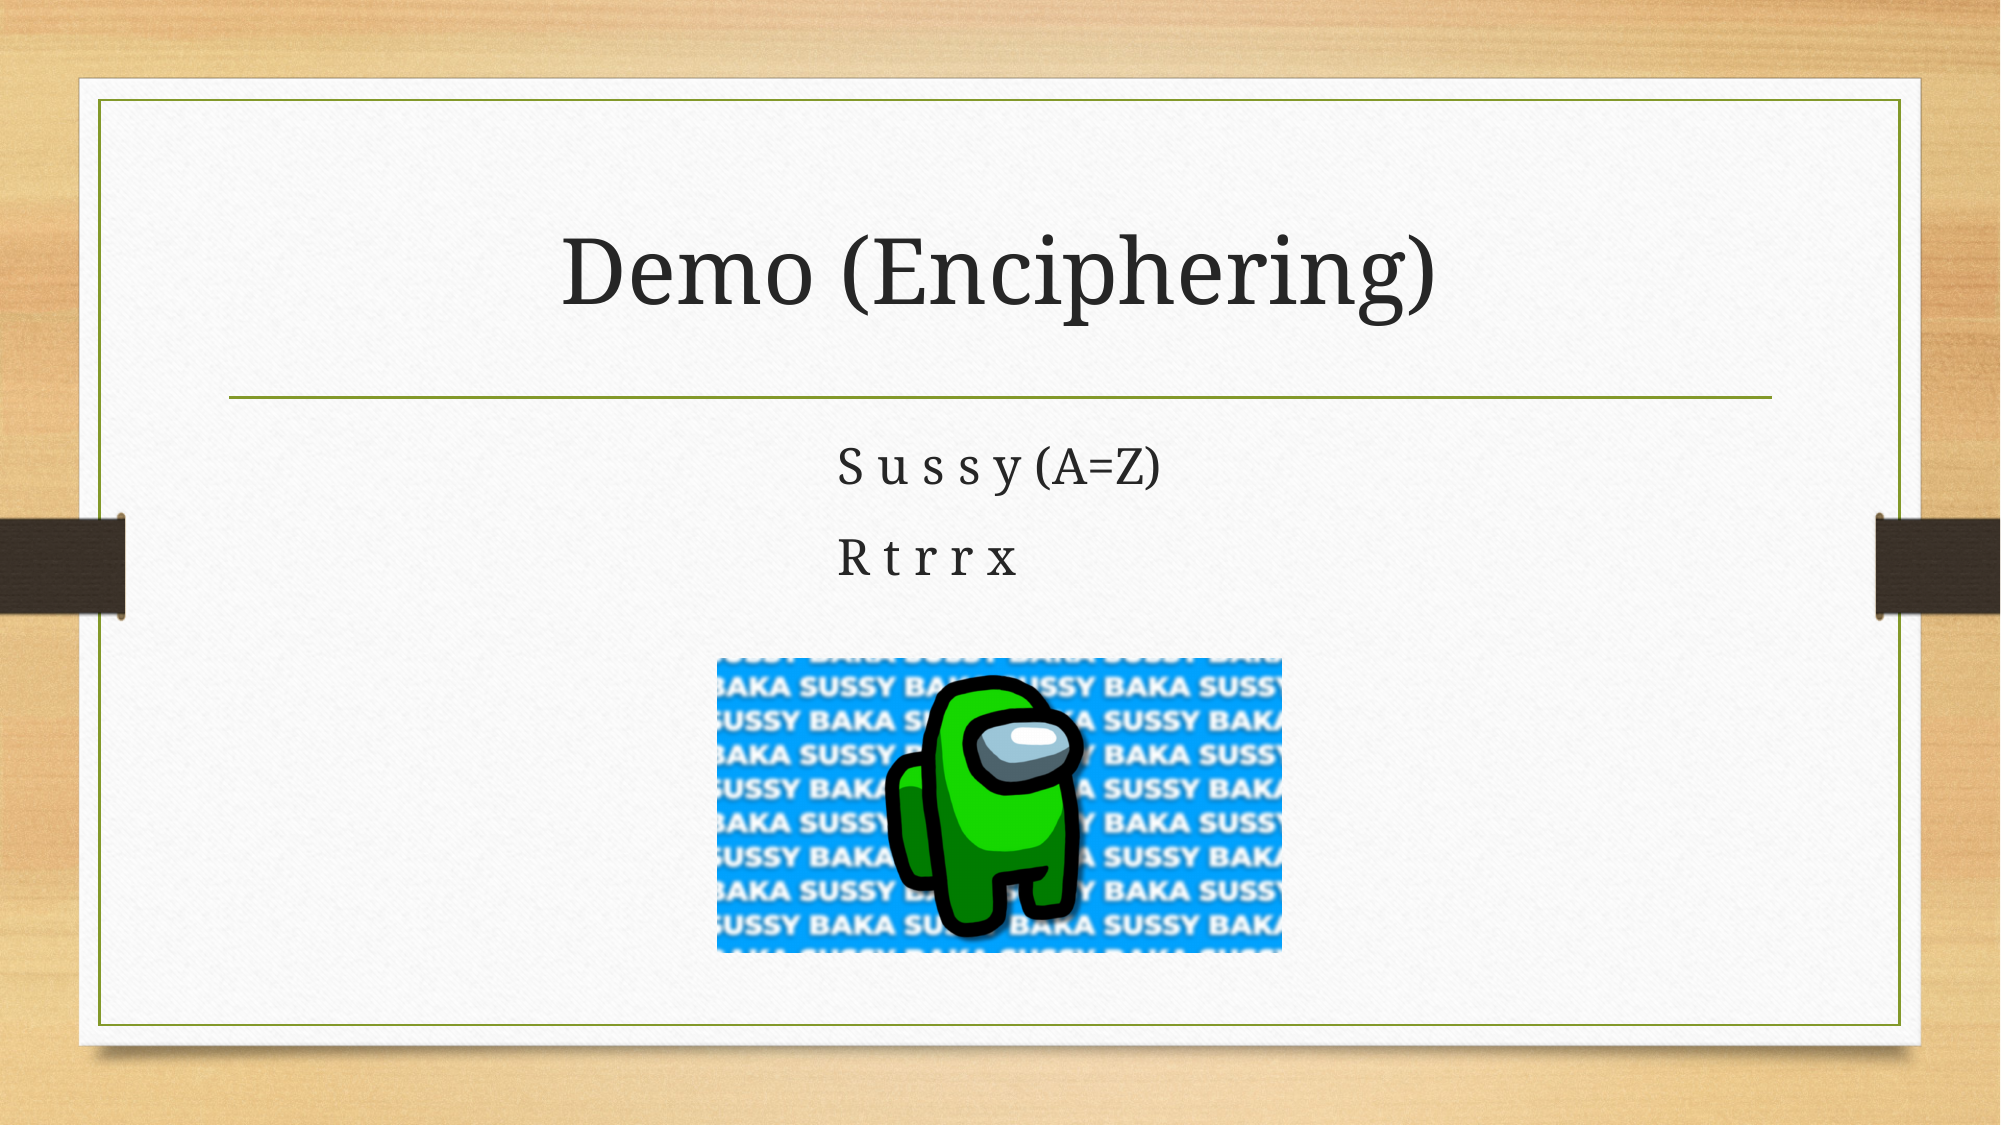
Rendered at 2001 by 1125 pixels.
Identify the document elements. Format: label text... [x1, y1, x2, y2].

text_box R t r r x [681, 510, 1174, 601]
picture [0, 0, 2001, 1125]
list S u s s y (A=Z) [212, 419, 1788, 538]
title Demo (Enciphering) [212, 161, 1788, 375]
